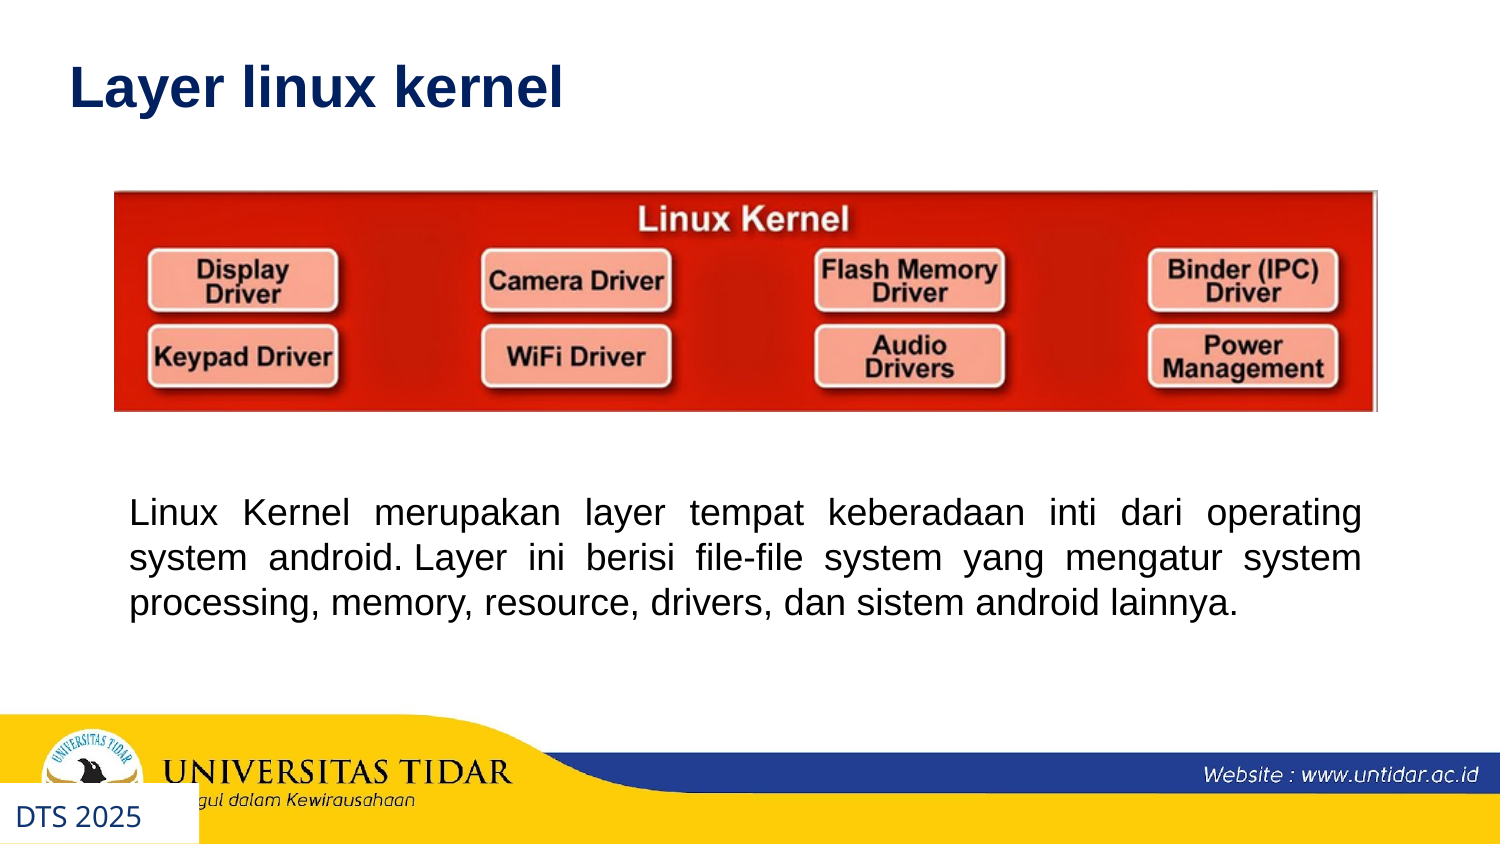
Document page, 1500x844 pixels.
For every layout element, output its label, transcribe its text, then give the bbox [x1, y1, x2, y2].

text_box DTS 2025 [0, 783, 200, 844]
picture [0, 0, 1500, 844]
text_box Layer linux kernel [54, 41, 982, 127]
text_box Linux Kernel merupakan layer tempat keberadaan inti dari operating system android. Layer ini berisi file-file system yang mengatur system processing, memory, resource, drivers, dan sistem android lainnya. [114, 480, 1378, 699]
